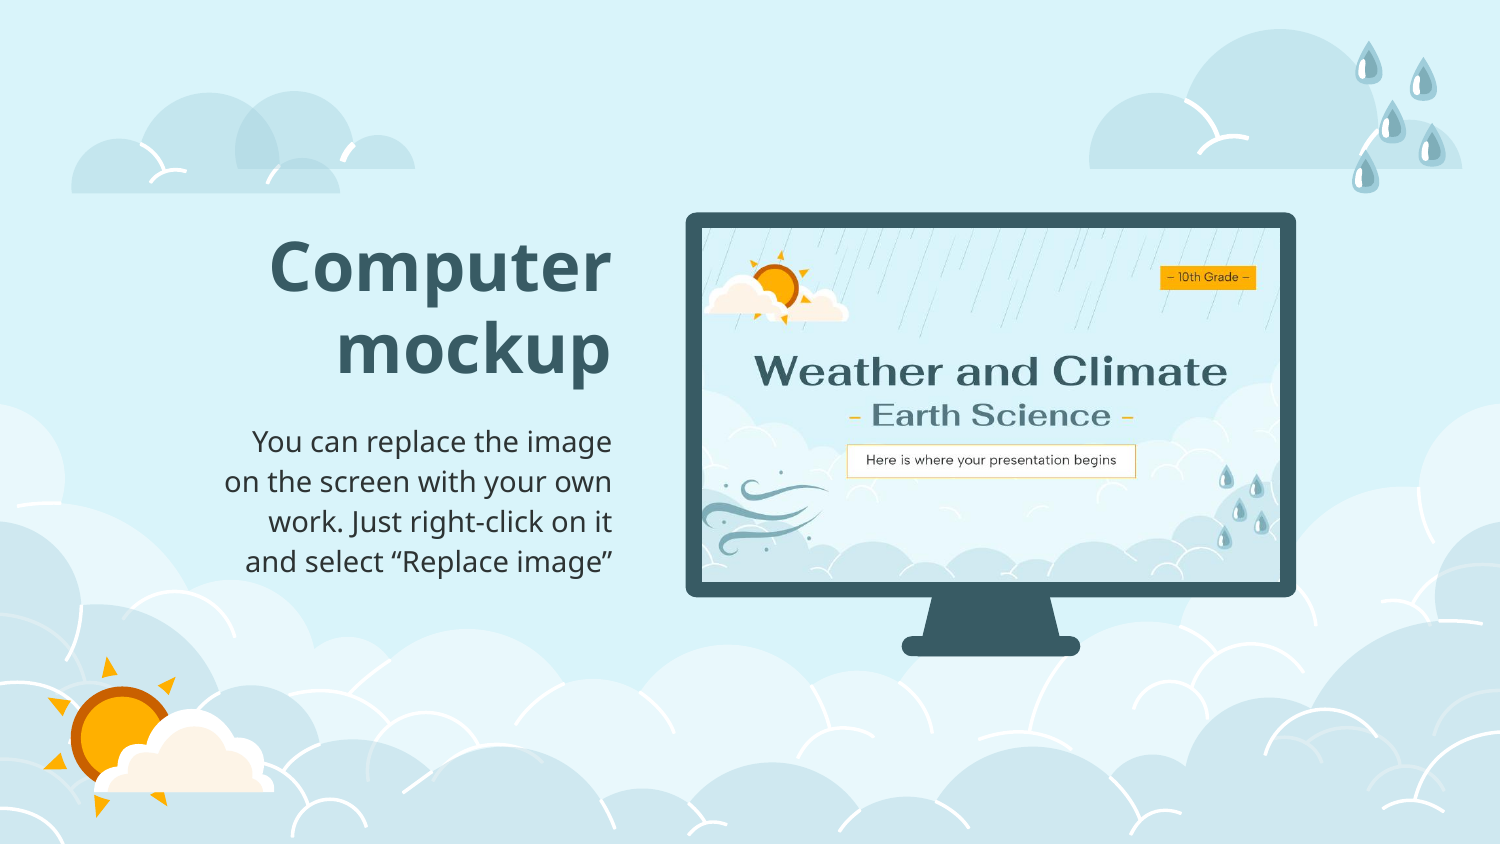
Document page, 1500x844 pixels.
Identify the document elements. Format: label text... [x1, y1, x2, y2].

subtitle You can replace the image on the screen with your own work. Just right-click on it and select “Replace image” [203, 402, 628, 599]
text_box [685, 212, 1297, 657]
picture [701, 228, 1281, 582]
title Computer mockup [203, 211, 628, 402]
